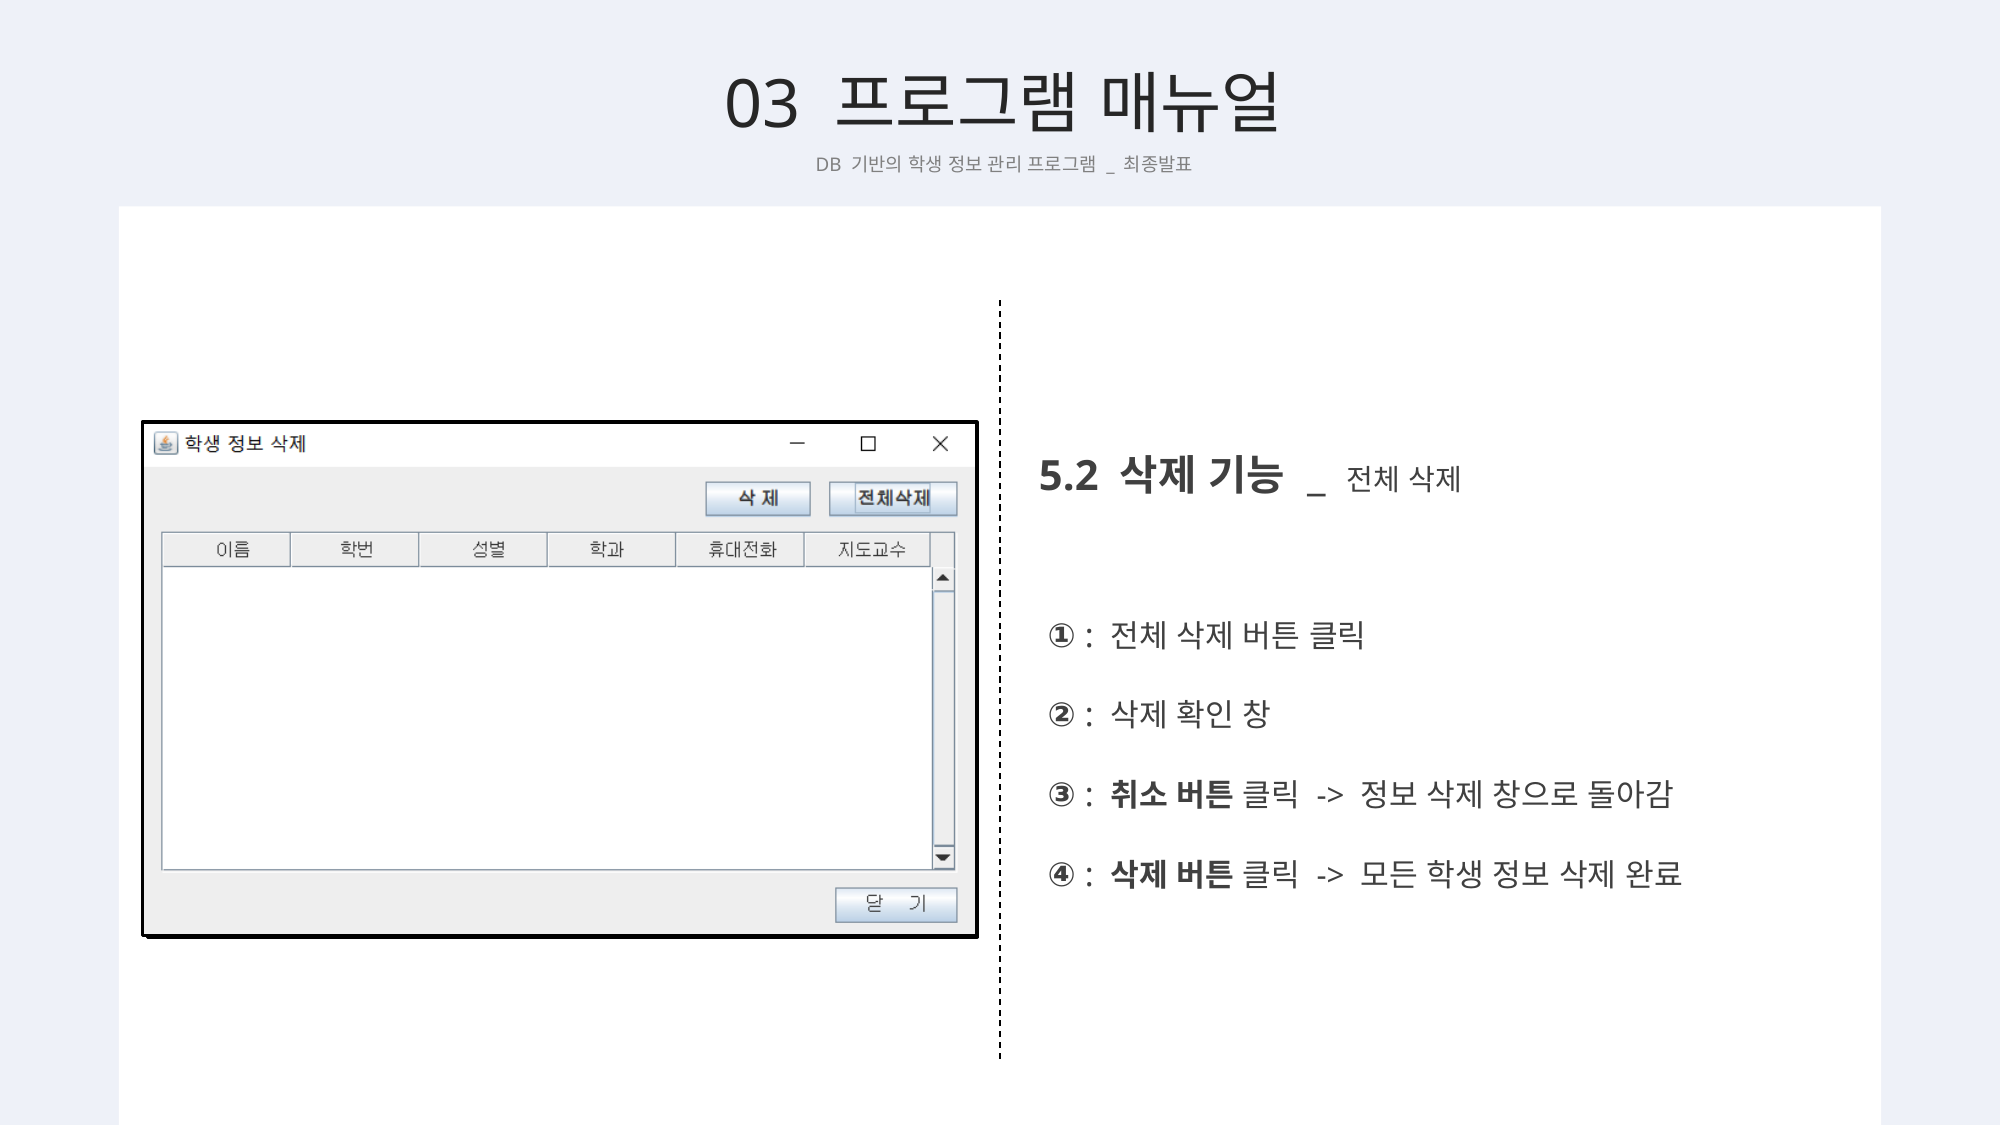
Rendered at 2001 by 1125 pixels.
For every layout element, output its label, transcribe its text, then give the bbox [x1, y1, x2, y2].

text_box [118, 205, 1882, 1125]
text_box 03 프로그램 매뉴얼 DB 기반의 학생 정보 관리 프로그램 _ 최종발표 [555, 13, 1453, 183]
text_box 5.2 삭제 기능 _ 전체 삭제 ① : 전체 삭제 버튼 클릭 ② : 삭제 확인 창 ③ : 취소 버튼 클릭 -> 정보 삭제 창으로 돌아감 ④ : 삭제 버튼 클릭 -> 모든 학생 정보 삭제 완료 [1024, 416, 1806, 976]
picture [143, 423, 976, 934]
